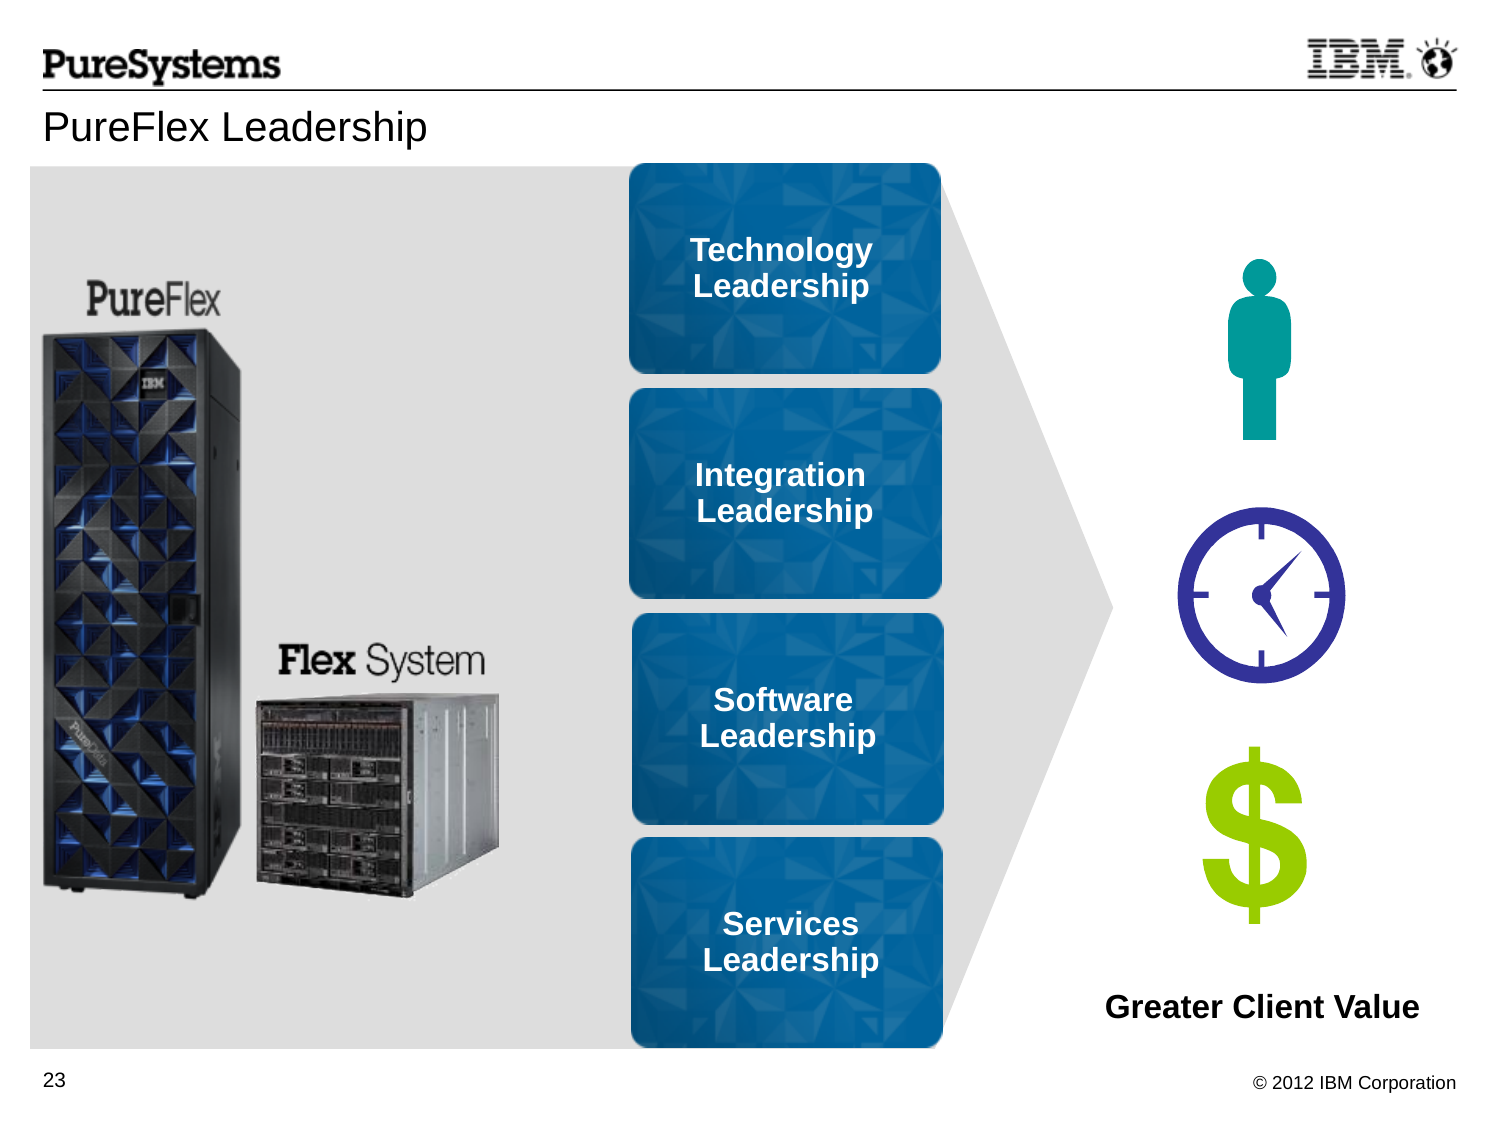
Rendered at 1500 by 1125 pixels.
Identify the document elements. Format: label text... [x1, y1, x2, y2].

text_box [629, 163, 941, 375]
picture [43, 49, 284, 83]
picture [1294, 24, 1469, 91]
text_box [1177, 507, 1346, 684]
text_box [1202, 746, 1307, 924]
text_box [30, 166, 1114, 1049]
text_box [629, 388, 942, 599]
text_box Greater Client Value [1093, 979, 1476, 1031]
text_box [632, 613, 944, 825]
picture [0, 253, 516, 946]
text_box [1228, 259, 1292, 440]
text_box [630, 836, 943, 1048]
text_box PureFlex Leadership [31, 83, 511, 165]
